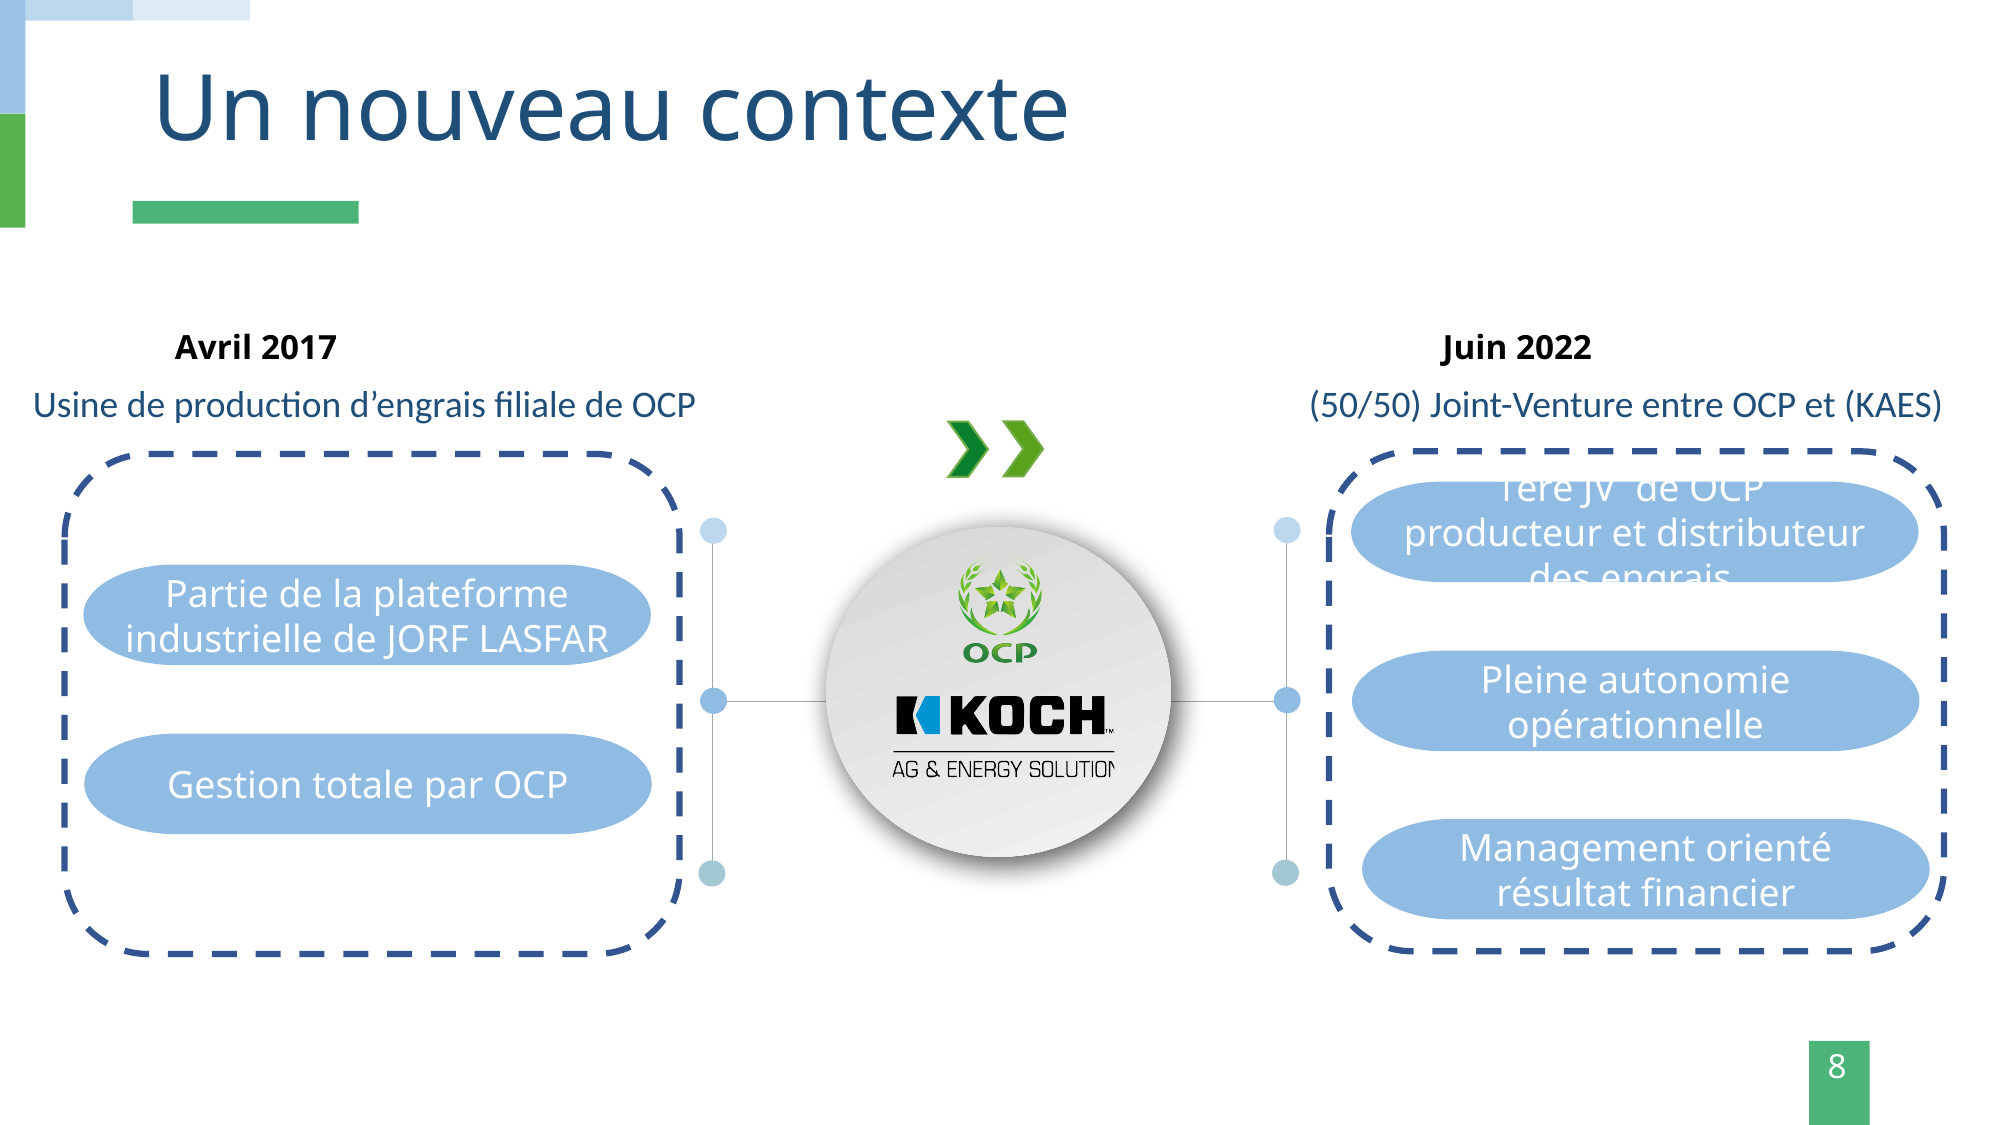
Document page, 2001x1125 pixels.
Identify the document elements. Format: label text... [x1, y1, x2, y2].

text_box Avril 2017 [159, 318, 388, 372]
text_box [26, 0, 132, 22]
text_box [13, 372, 1964, 954]
title Un nouveau contexte [137, 2, 1863, 220]
text_box [1808, 1040, 1871, 1125]
text_box 8 [1411, 1042, 1862, 1103]
picture [892, 556, 1115, 799]
text_box [0, 0, 26, 113]
text_box [132, 0, 251, 22]
text_box [132, 200, 360, 225]
text_box [0, 113, 26, 229]
text_box Juin 2022 [1426, 318, 1638, 372]
